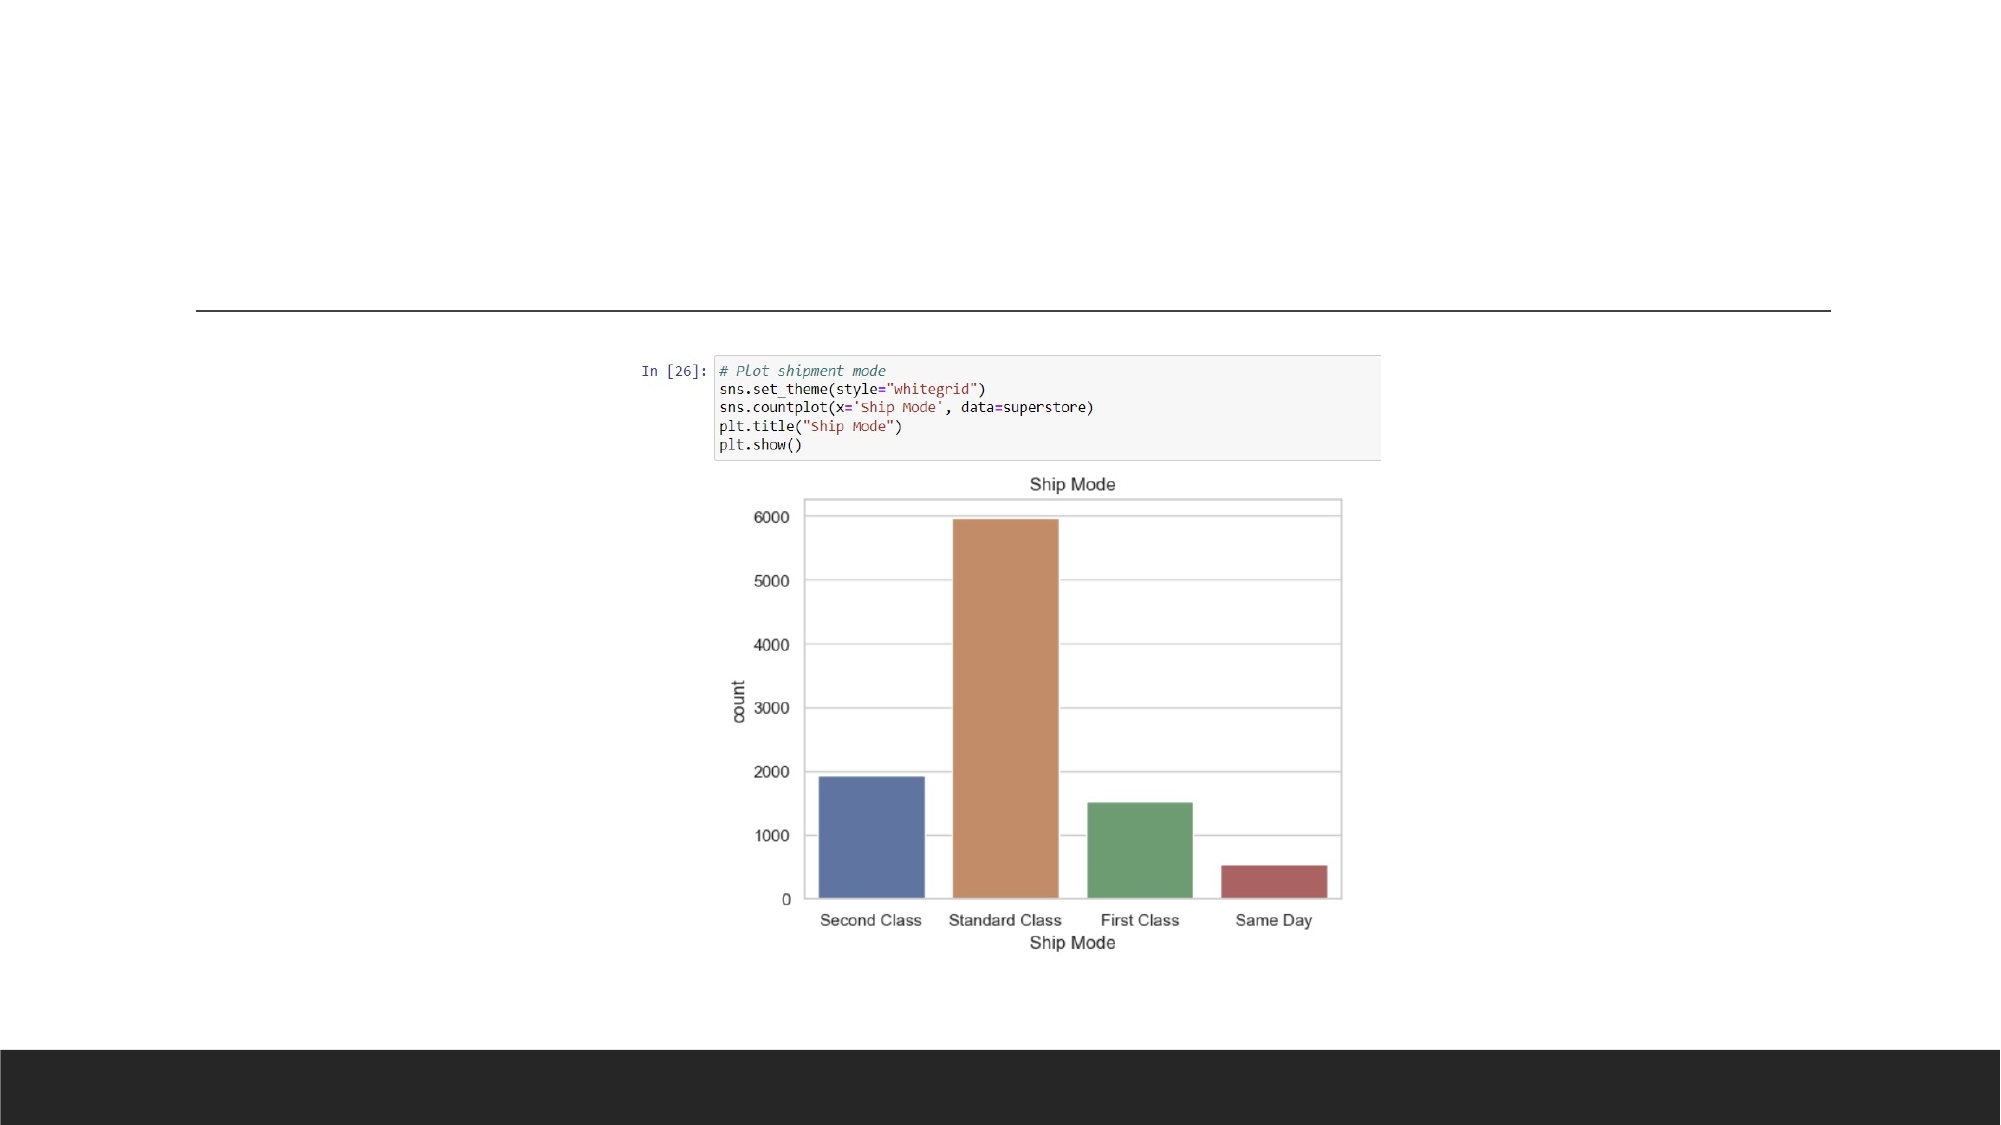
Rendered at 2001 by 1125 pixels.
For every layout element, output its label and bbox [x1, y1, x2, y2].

list [628, 345, 1382, 964]
